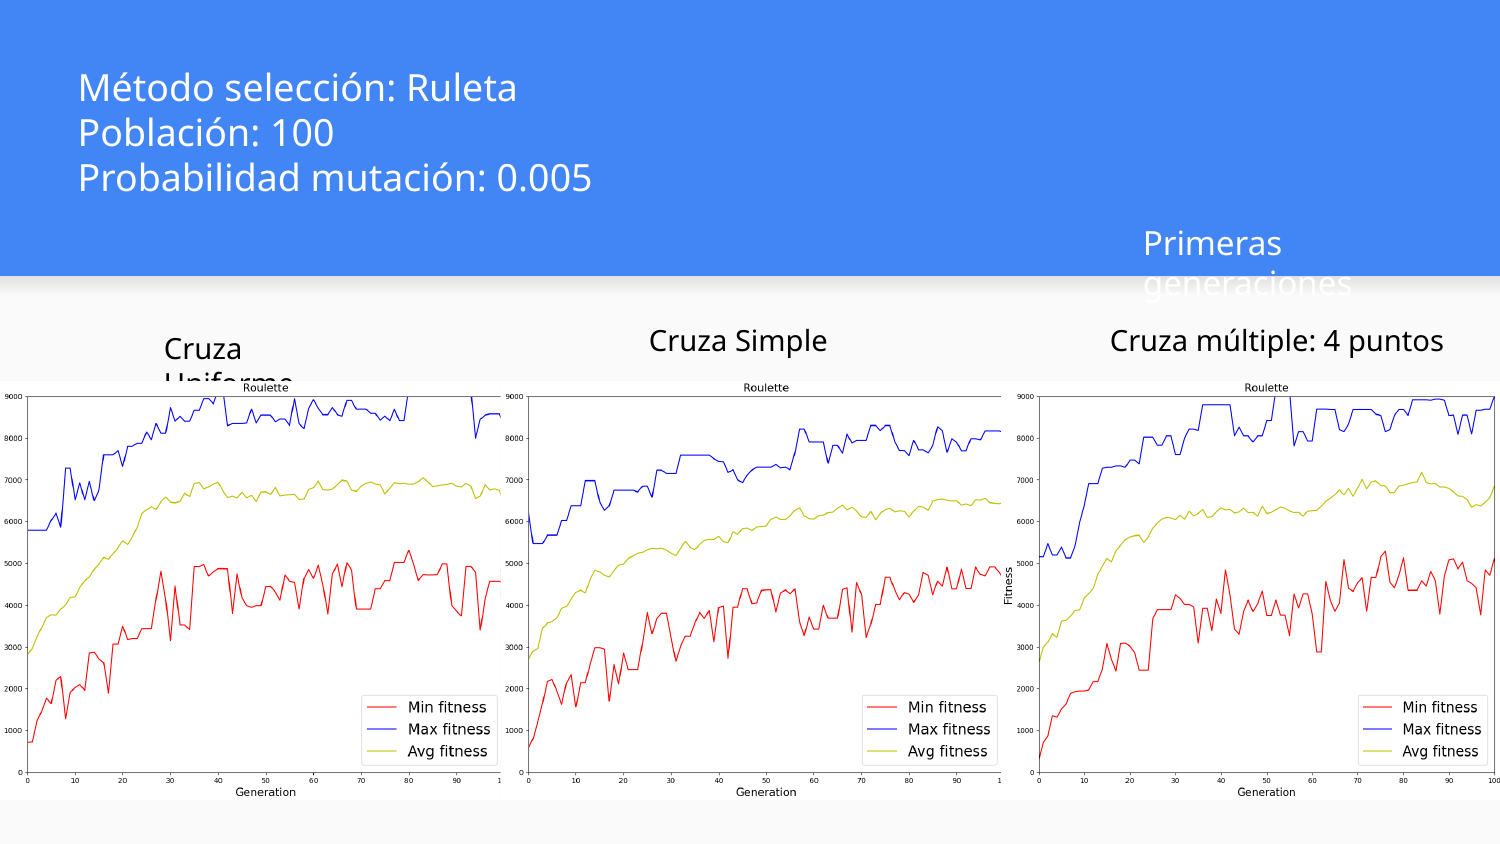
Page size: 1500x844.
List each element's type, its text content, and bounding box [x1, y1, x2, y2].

text_box Cruza Simple [633, 307, 857, 373]
picture [0, 380, 1500, 801]
text_box Cruza múltiple: 4 puntos [1094, 307, 1468, 373]
text_box Primeras generaciones [1128, 207, 1500, 317]
text_box Método selección: Ruleta Población: 100 Probabilidad mutación: 0.005 [62, 49, 1095, 215]
text_box Cruza Uniforme [148, 315, 387, 379]
